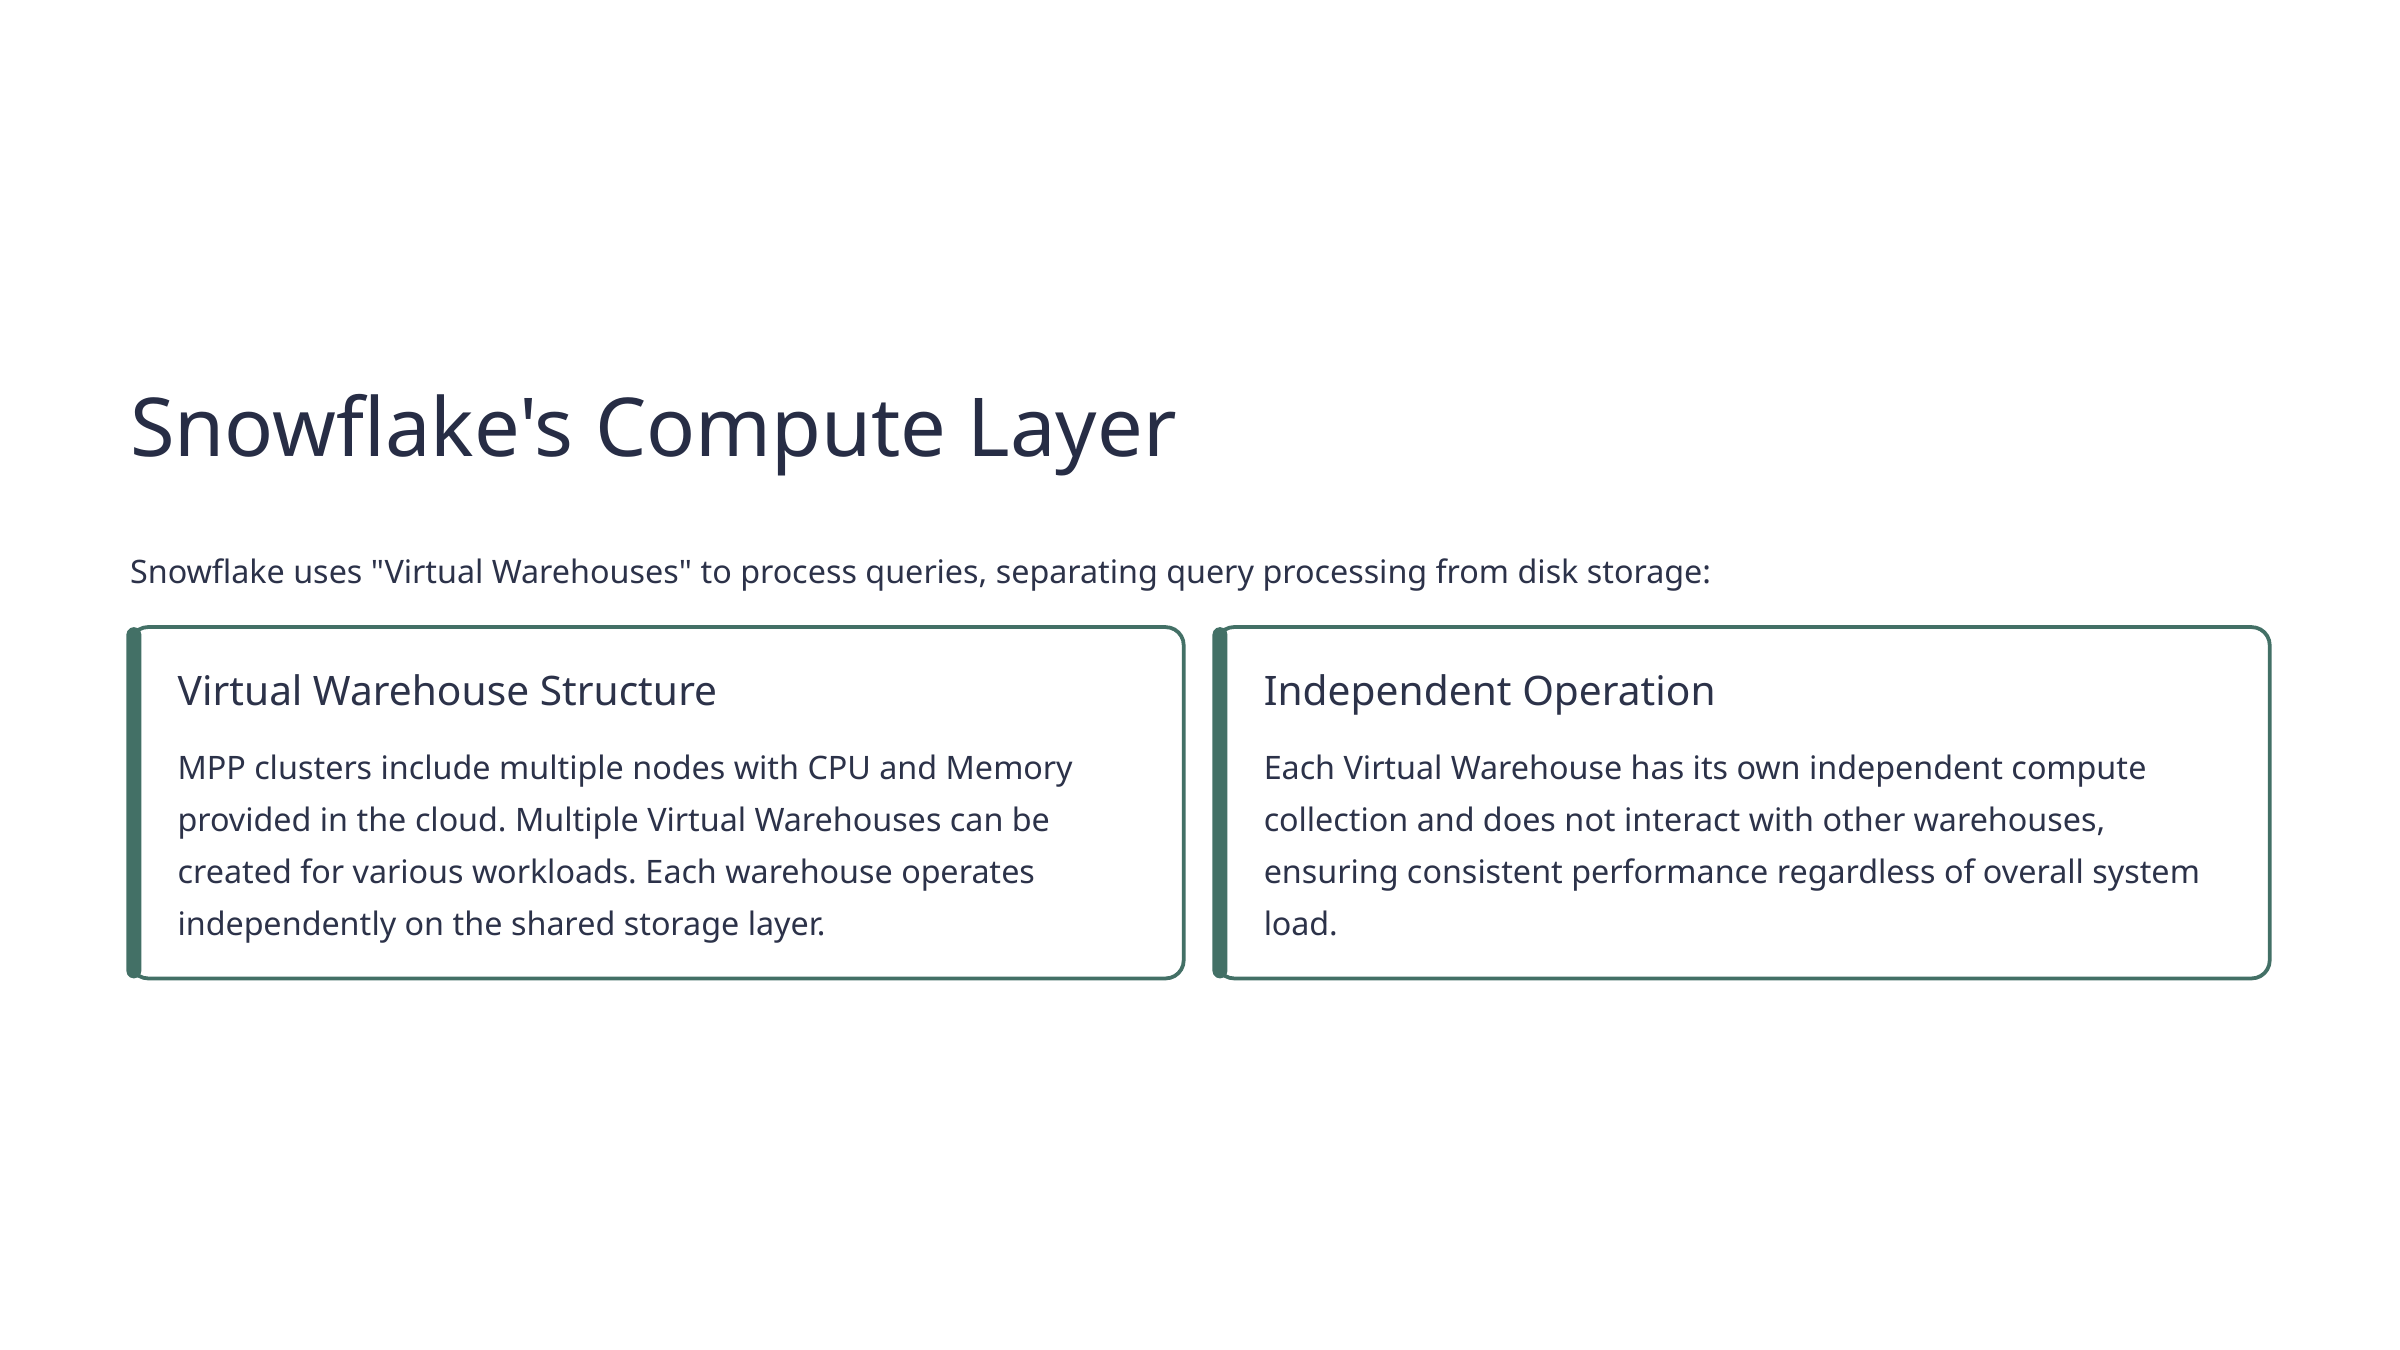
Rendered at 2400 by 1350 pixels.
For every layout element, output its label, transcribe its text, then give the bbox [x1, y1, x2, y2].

text_box Each Virtual Warehouse has its own independent compute collection and does not interact with other warehouses, ensuring consistent performance regardless of overall system load. [1263, 733, 2234, 942]
text_box Independent Operation [1263, 663, 1679, 715]
text_box [140, 627, 1184, 979]
text_box Snowflake uses "Virtual Warehouses" to process queries, separating query processing from disk storage: [130, 538, 2270, 591]
text_box [1226, 627, 2270, 979]
text_box Virtual Warehouse Structure [177, 663, 680, 715]
text_box [1212, 627, 1228, 979]
text_box [126, 627, 142, 979]
text_box MPP clusters include multiple nodes with CPU and Memory provided in the cloud. Multiple Virtual Warehouses can be created for various workloads. Each warehouse operates independently on the shared storage layer. [177, 733, 1148, 942]
text_box Snowflake's Compute Layer [130, 371, 1110, 474]
